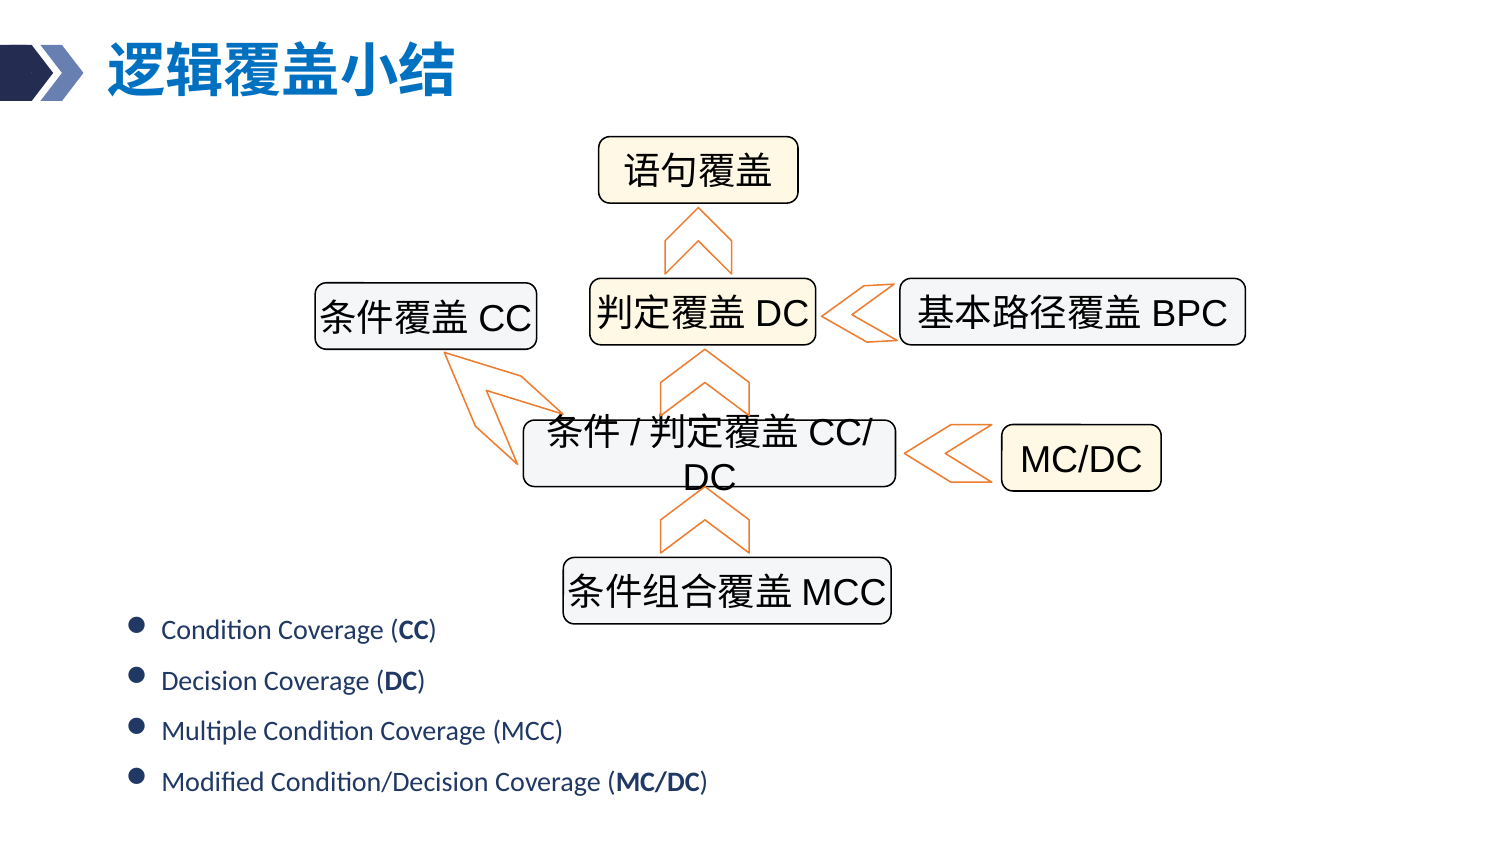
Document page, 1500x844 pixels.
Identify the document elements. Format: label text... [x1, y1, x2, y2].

text_box Condition Coverage (CC) Decision Coverage (DC) Multiple Condition Coverage (MCC) Modiﬁed Condition/Decision Coverage (MC/DC) [111, 587, 816, 805]
text_box [904, 424, 992, 483]
text_box 语句覆盖 [598, 136, 799, 204]
text_box [444, 352, 564, 465]
text_box 判定覆盖DC [589, 278, 816, 345]
text_box [660, 486, 750, 554]
text_box 基本路径覆盖BPC [899, 278, 1246, 345]
title 逻辑覆盖小结 [92, 28, 1023, 118]
text_box 条件/判定覆盖CC/DC [523, 420, 896, 487]
text_box MC/DC [1001, 424, 1162, 491]
text_box [821, 284, 898, 343]
text_box [665, 207, 732, 274]
text_box [660, 349, 750, 416]
text_box 条件组合覆盖MCC [563, 557, 892, 624]
text_box 条件覆盖CC [315, 282, 537, 350]
